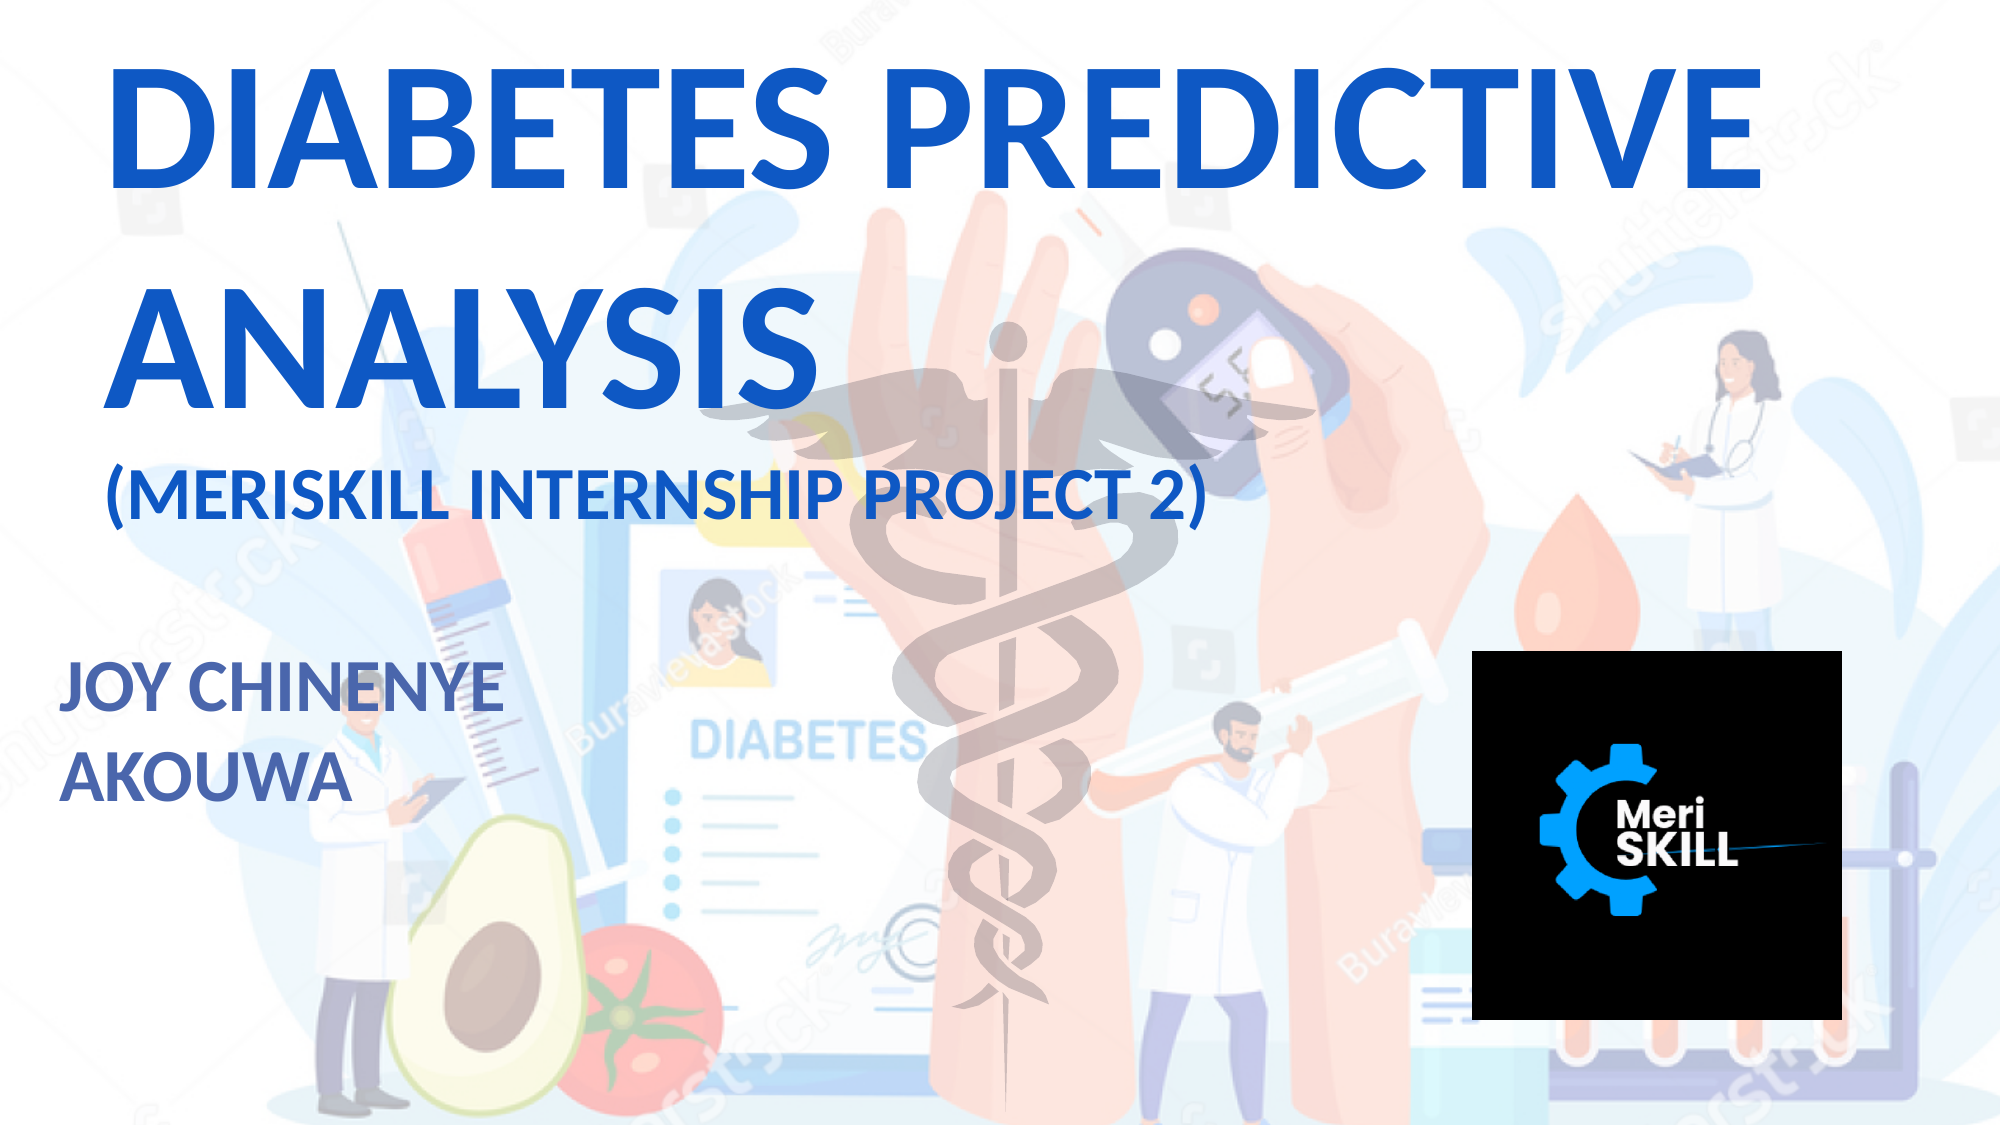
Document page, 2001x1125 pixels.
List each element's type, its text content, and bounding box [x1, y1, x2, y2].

subtitle JOY CHINENYE AKOUWA [44, 629, 773, 952]
picture [1472, 651, 1842, 1020]
title Diabetes Predictive analysis (Meriskill INTERNSHIP project 2) [96, 54, 1904, 536]
